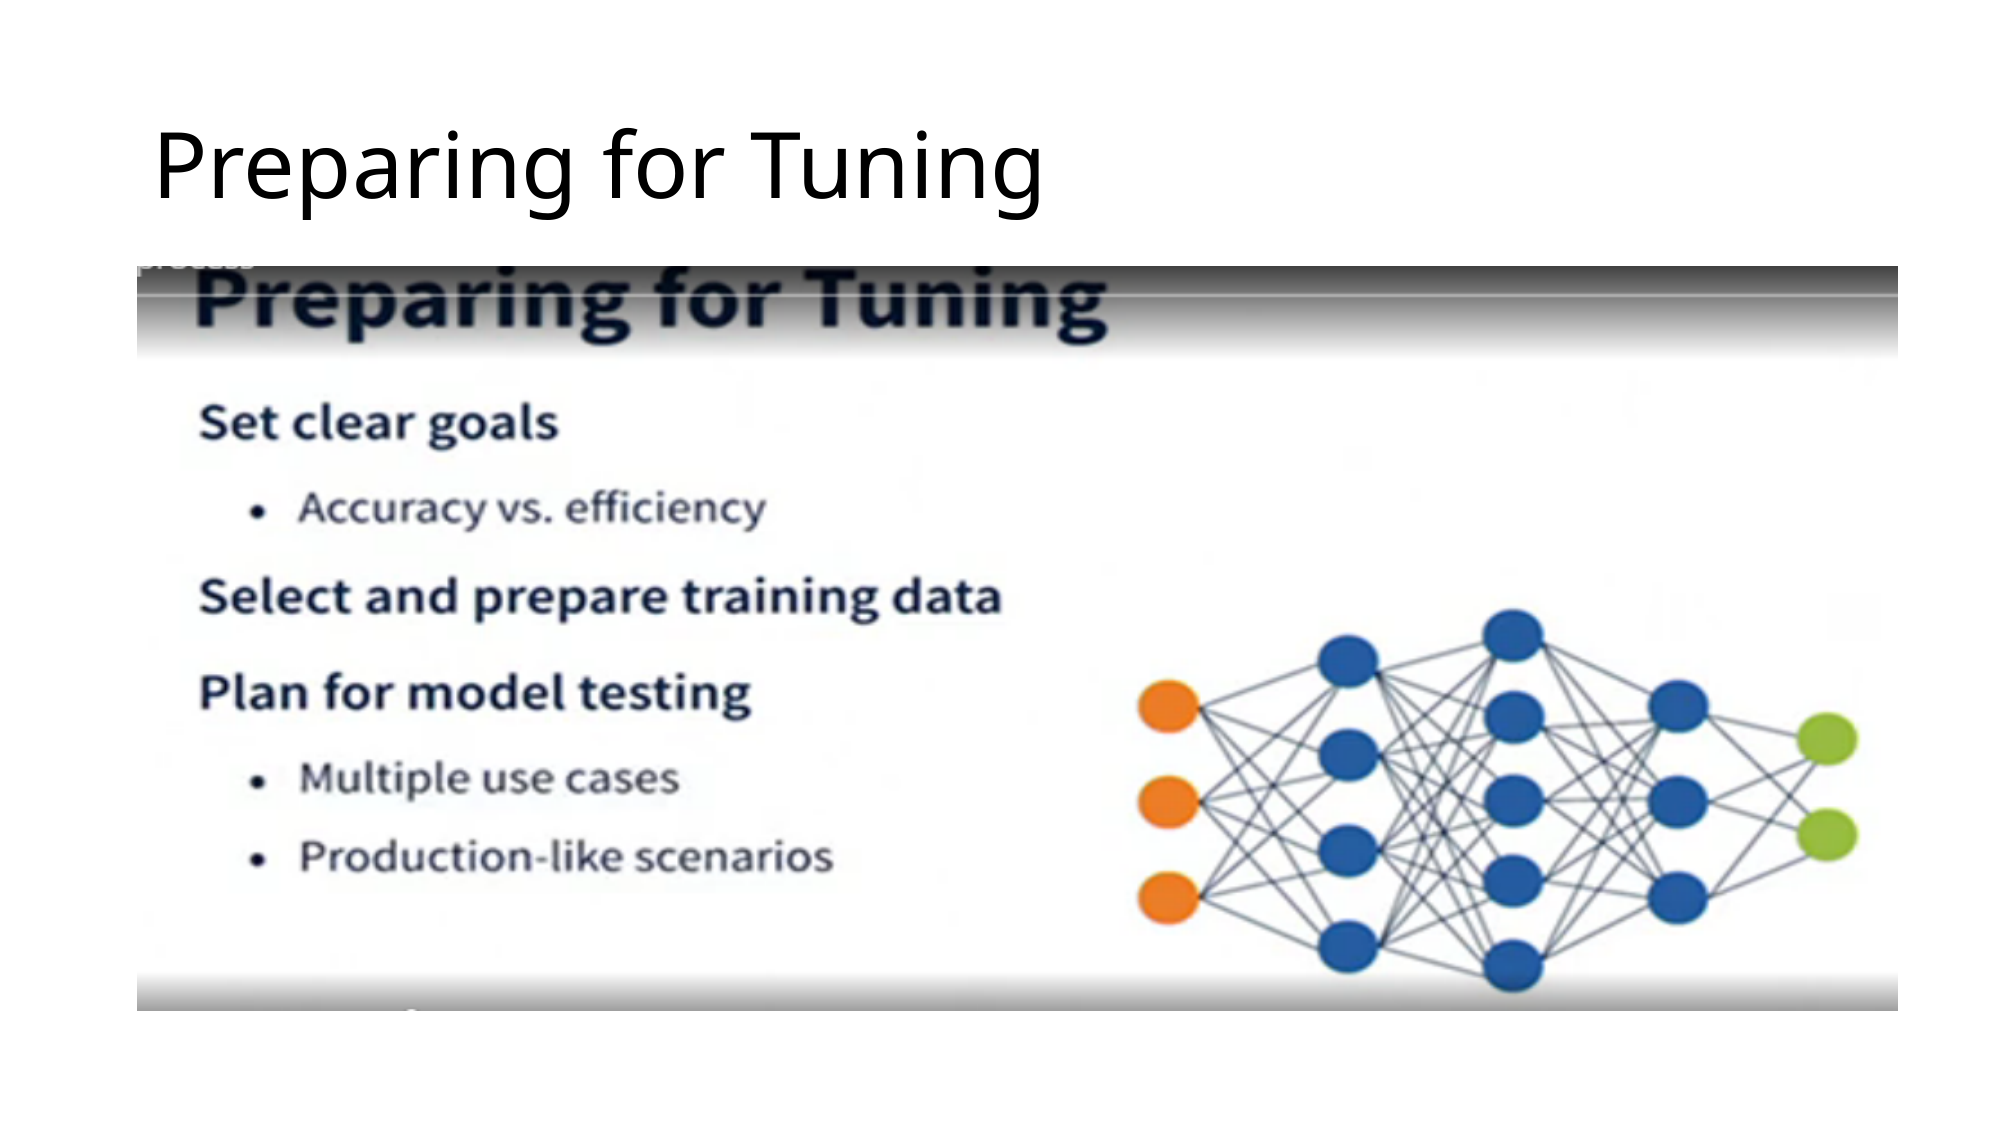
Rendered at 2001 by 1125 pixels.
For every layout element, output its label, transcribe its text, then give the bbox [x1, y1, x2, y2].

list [137, 266, 1898, 1011]
title Preparing for Tuning [137, 59, 1863, 266]
